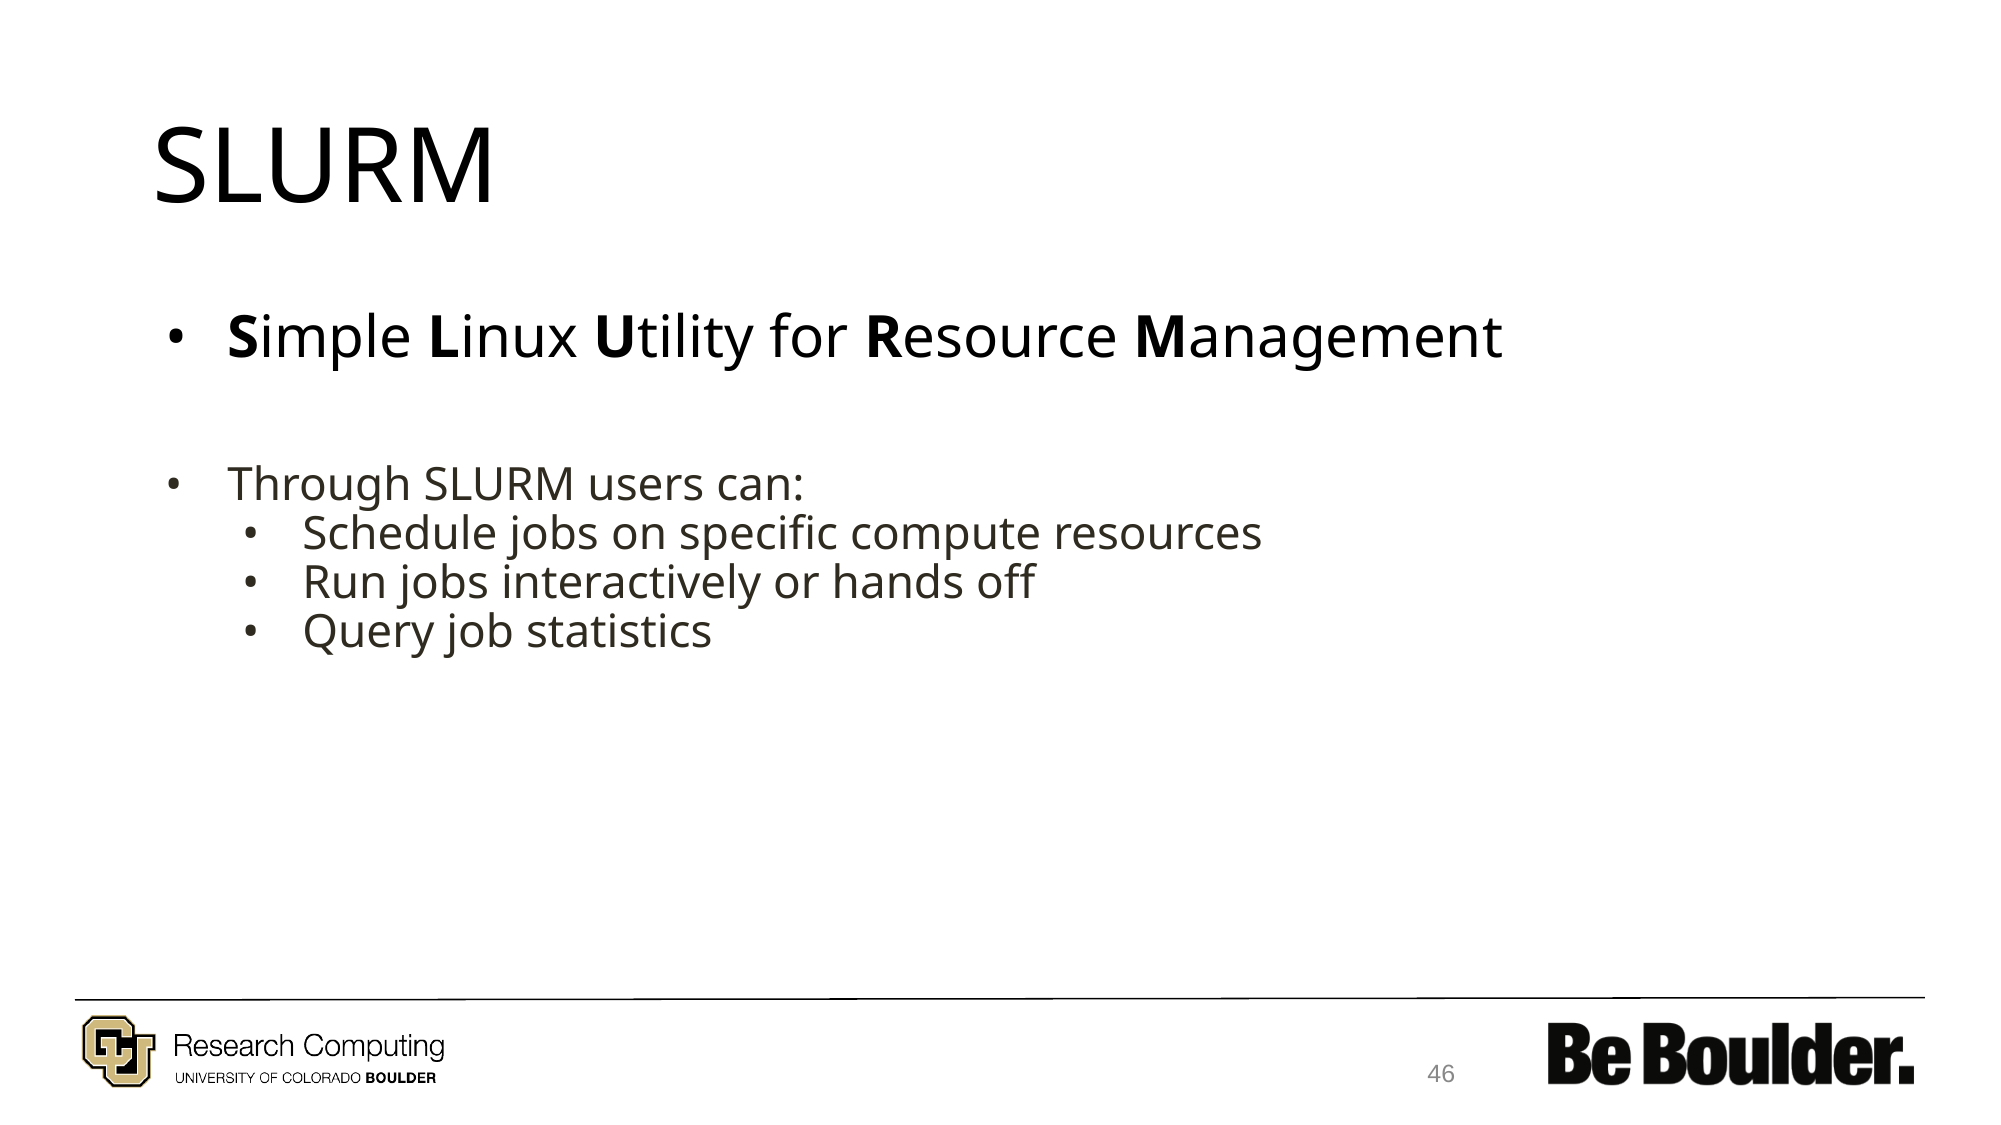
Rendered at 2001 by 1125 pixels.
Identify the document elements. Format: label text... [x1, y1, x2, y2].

picture [81, 1015, 444, 1088]
picture [1524, 1015, 1938, 1088]
list Simple Linux Utility for Resource Management Through SLURM users can: Schedule jobs on specific compute resources Run jobs interactively or hands off Query job statistics [137, 299, 1863, 983]
slide_number 46 [1412, 1042, 1525, 1103]
title SLURM [137, 59, 1863, 278]
